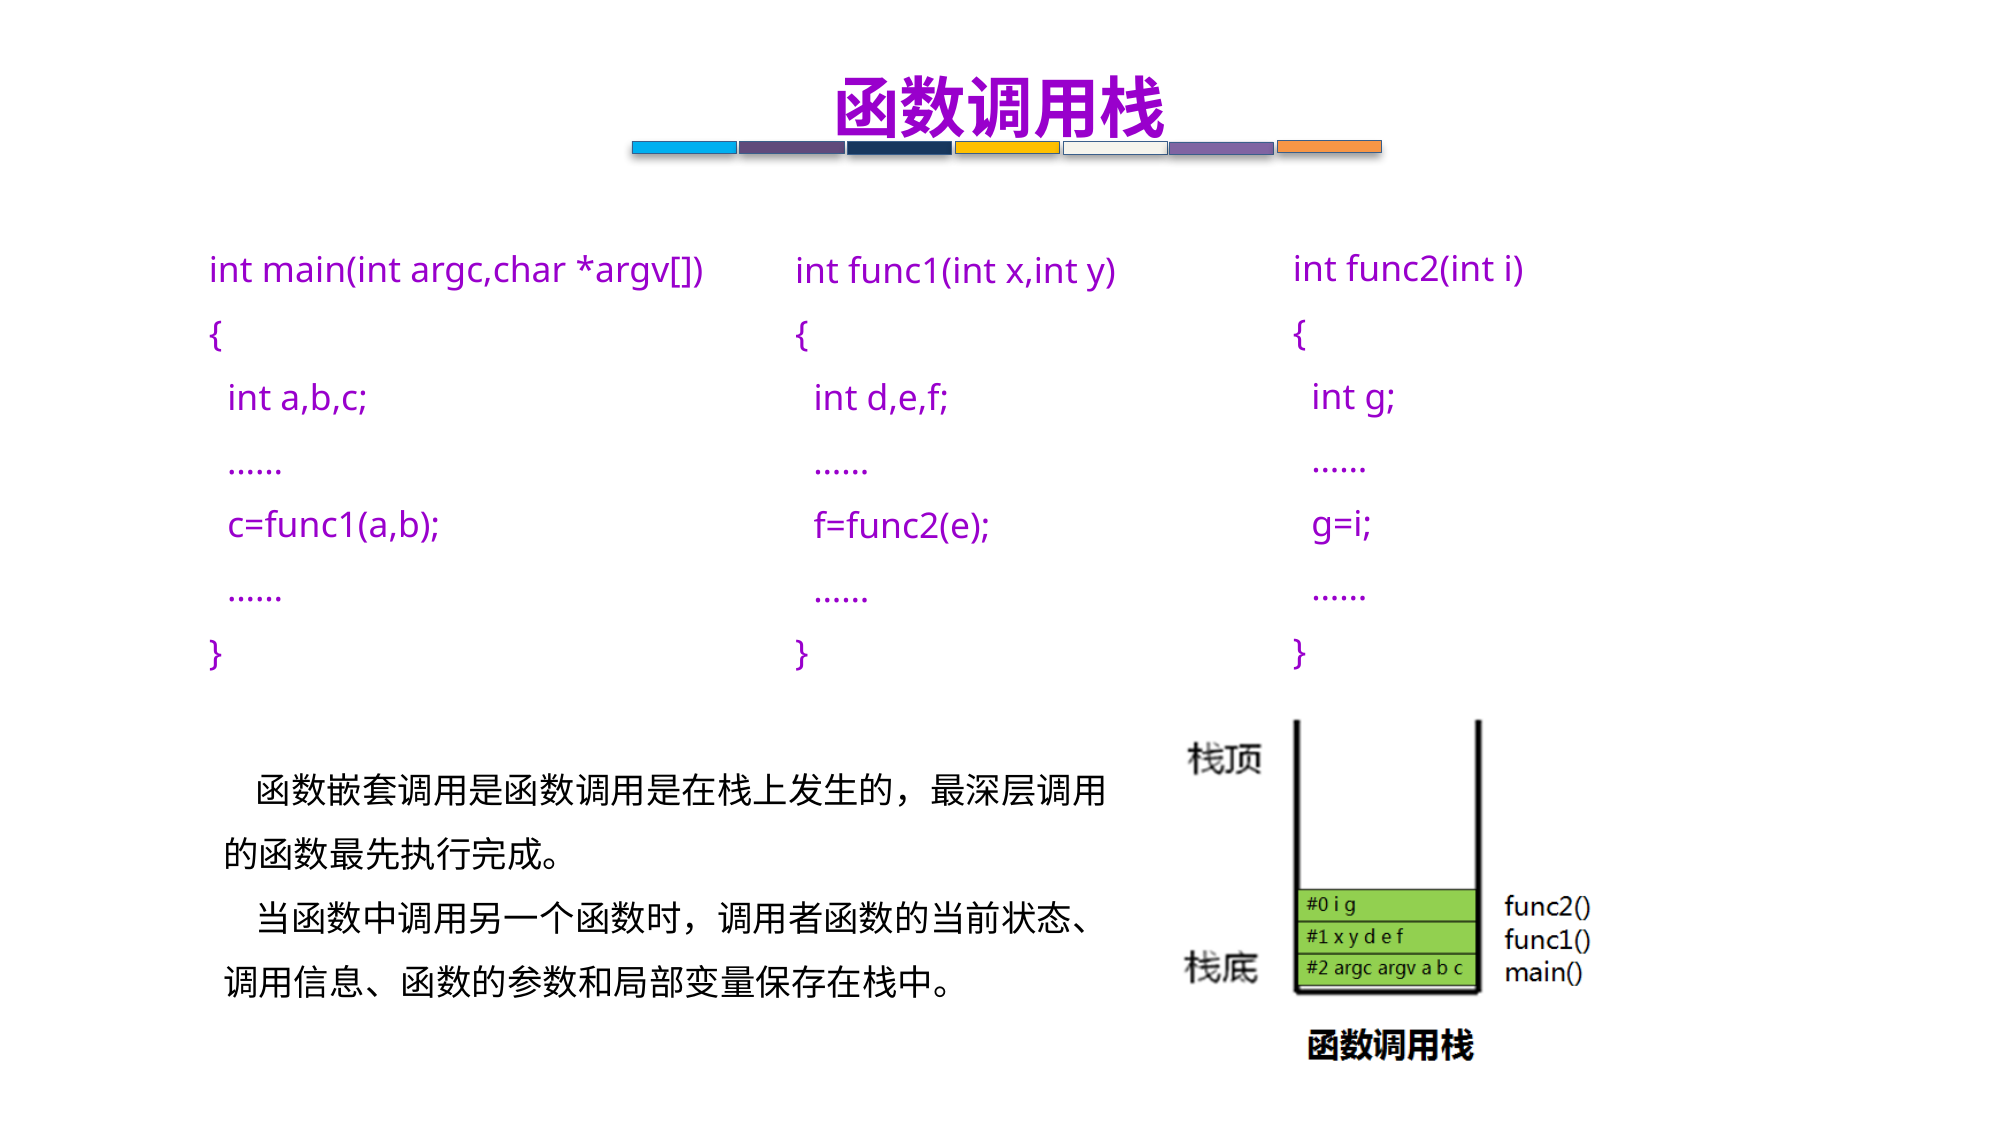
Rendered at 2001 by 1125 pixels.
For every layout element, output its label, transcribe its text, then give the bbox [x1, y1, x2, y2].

text_box [1275, 138, 1383, 155]
text_box int main(int argc,char *argv[]) { int a,b,c; …… c=func1(a,b); …… } [194, 218, 768, 680]
text_box [953, 139, 1061, 156]
picture [1180, 713, 1603, 1070]
text_box 函数嵌套调用是函数调用是在栈上发生的，最深层调用的函数最先执行完成。 当函数中调用另一个函数时，调用者函数的当前状态、调用信息、函数的参数和局部变量保存在栈中。 [208, 739, 1130, 1010]
text_box [738, 139, 846, 156]
text_box int func1(int x,int y) { int d,e,f; …… f=func2(e); …… } [780, 219, 1255, 681]
text_box [846, 140, 953, 156]
text_box [630, 139, 738, 155]
text_box 函数调用栈 [0, 18, 2000, 153]
text_box [1167, 140, 1275, 156]
text_box int func2(int i) { int g; …… g=i; …… } [1278, 217, 1852, 679]
text_box [1061, 140, 1167, 156]
